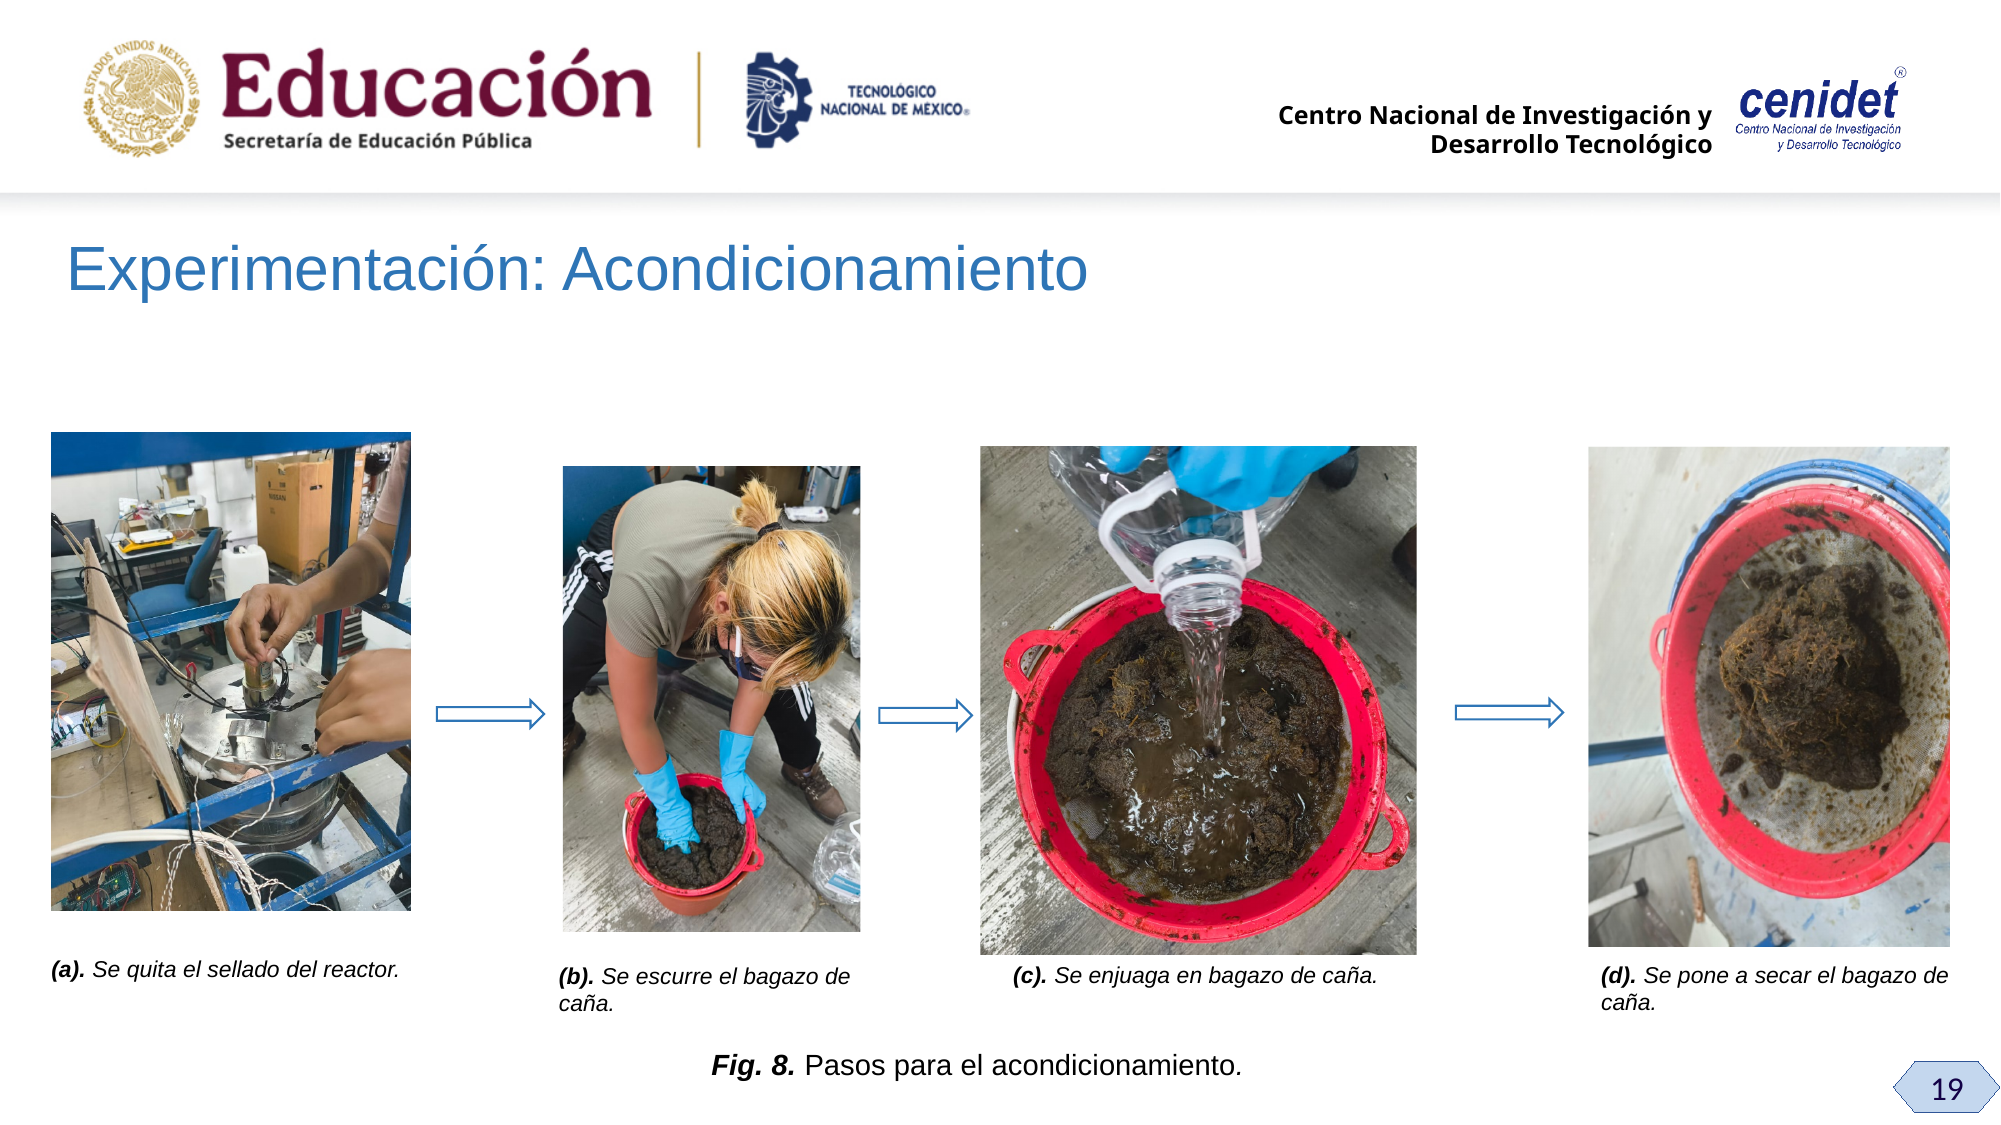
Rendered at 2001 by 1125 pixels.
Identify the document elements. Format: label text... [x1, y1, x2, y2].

text_box Centro Nacional de Investigación y Desarrollo Tecnológico [1177, 91, 1727, 167]
text_box [435, 697, 546, 731]
picture [0, 0, 2001, 1125]
text_box Fig. 8. Pasos para el acondicionamiento. [696, 1039, 1453, 1089]
slide_number 19 [1893, 1061, 2000, 1113]
text_box [878, 697, 974, 733]
text_box (d). Se pone a secar el bagazo de caña. [1586, 953, 1987, 1023]
text_box Experimentación: Acondicionamiento [51, 220, 1199, 310]
text_box (b). Se escurre el bagazo de caña. [544, 954, 899, 1024]
text_box (c). Se enjuaga en bagazo de caña. [998, 955, 1399, 996]
text_box (a). Se quita el sellado del reactor. [36, 947, 437, 990]
text_box [1454, 704, 1518, 721]
